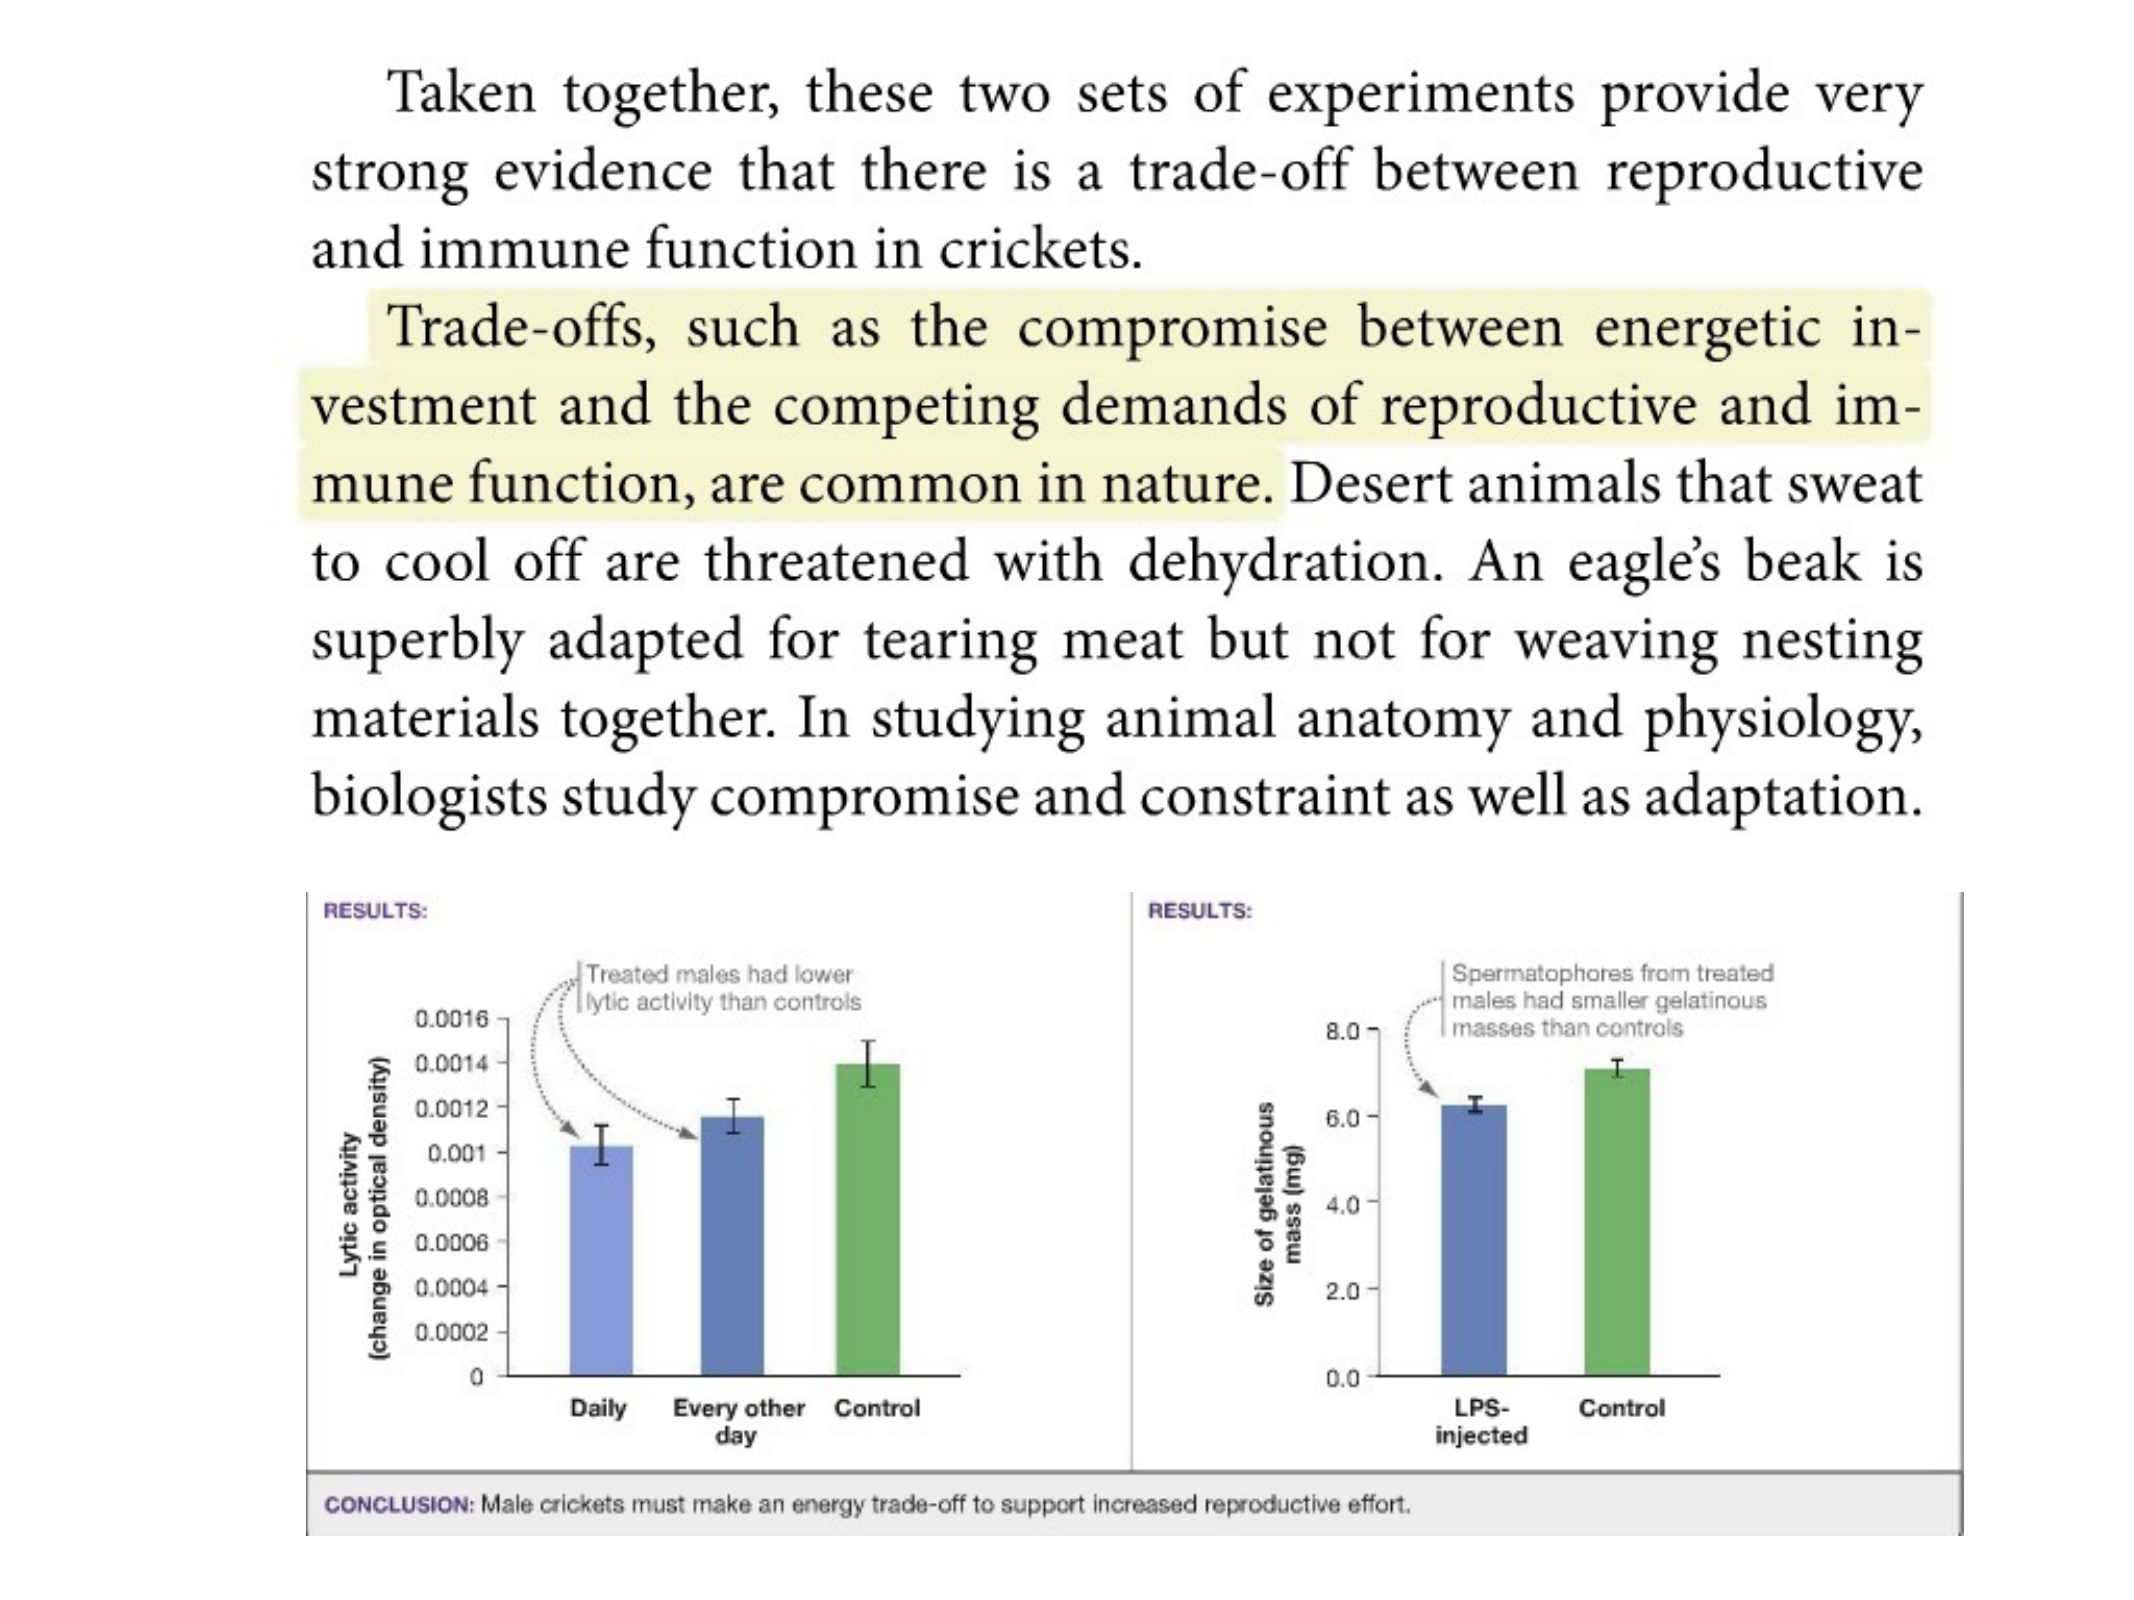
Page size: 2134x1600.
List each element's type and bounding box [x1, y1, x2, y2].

picture [202, 55, 2008, 853]
picture [305, 892, 1964, 1536]
